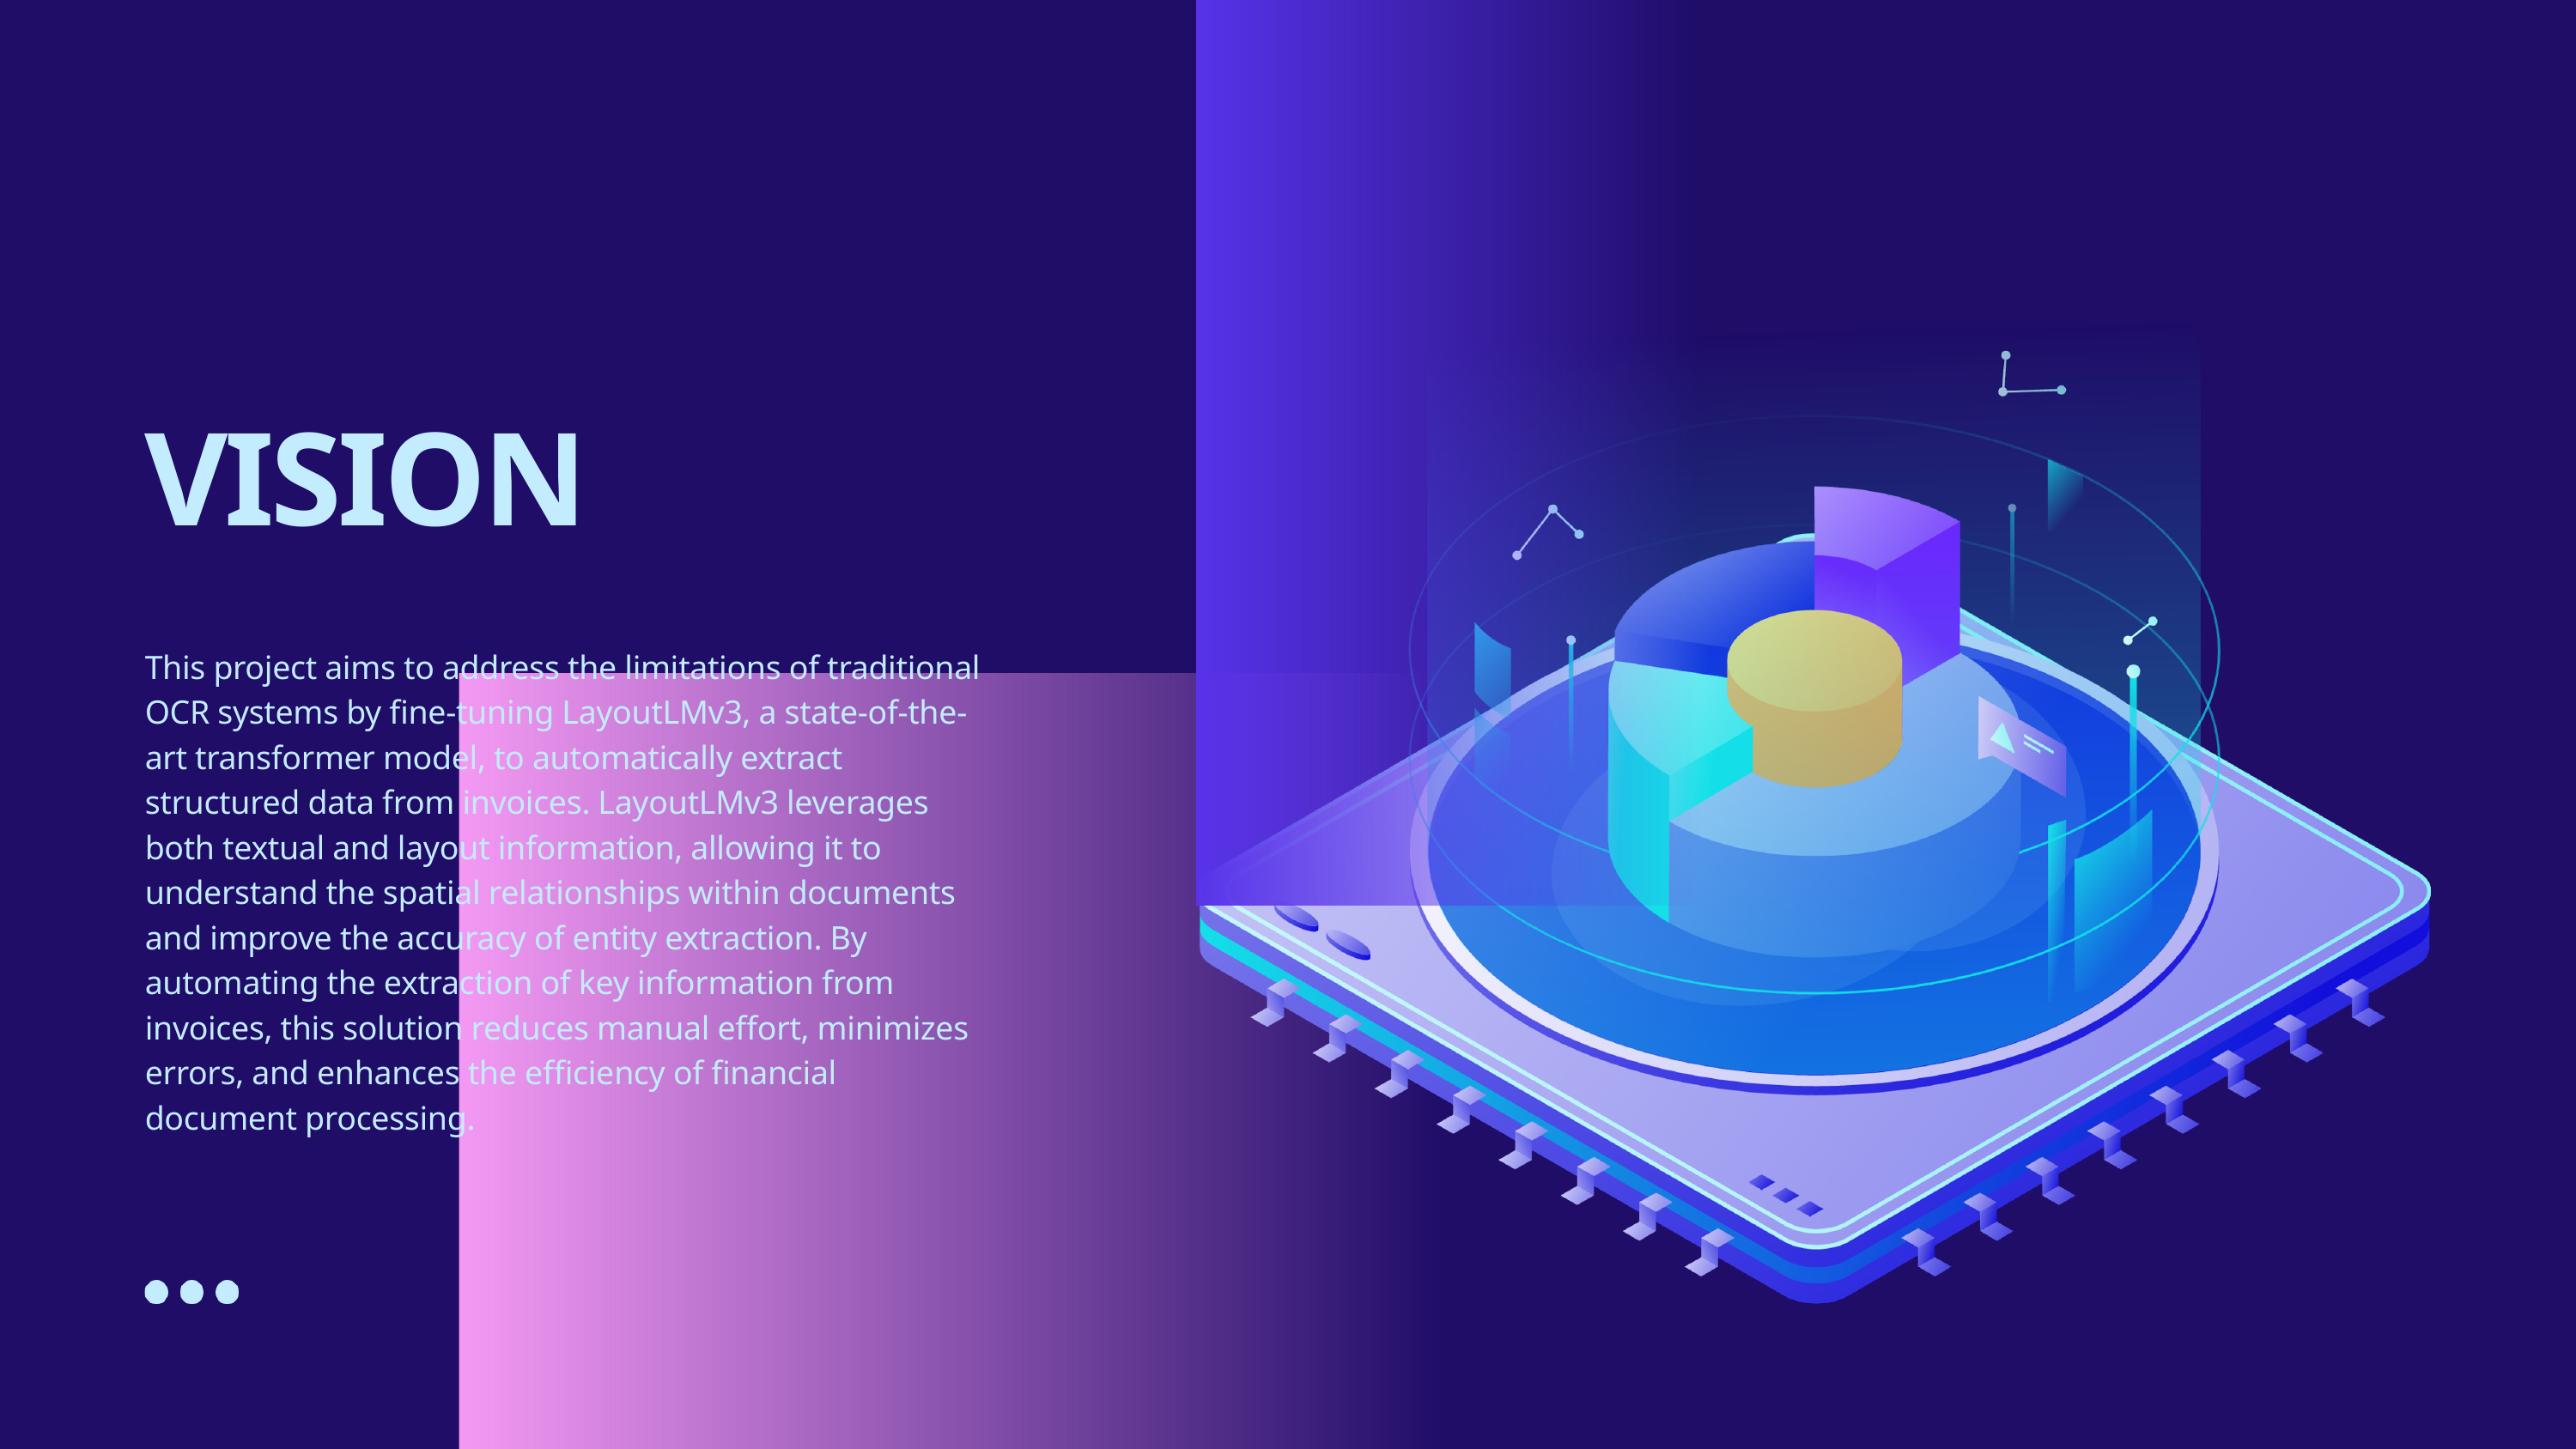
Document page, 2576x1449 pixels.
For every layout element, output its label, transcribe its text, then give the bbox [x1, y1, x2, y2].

text_box [144, 1280, 239, 1304]
text_box [459, 673, 1449, 1449]
text_box VISION [144, 453, 752, 552]
text_box [1196, 0, 1701, 906]
text_box This project aims to address the limitations of traditional OCR systems by fine-tuning LayoutLMv3, a state-of-the-art transformer model, to automatically extract structured data from invoices. LayoutLMv3 leverages both textual and layout information, allowing it to understand the spatial relationships within documents and improve the accuracy of entity extraction. By automating the extraction of key information from invoices, this solution reduces manual effort, minimizes errors, and enhances the efficiency of financial document processing. [144, 640, 993, 1137]
text_box [1196, 144, 2432, 1304]
